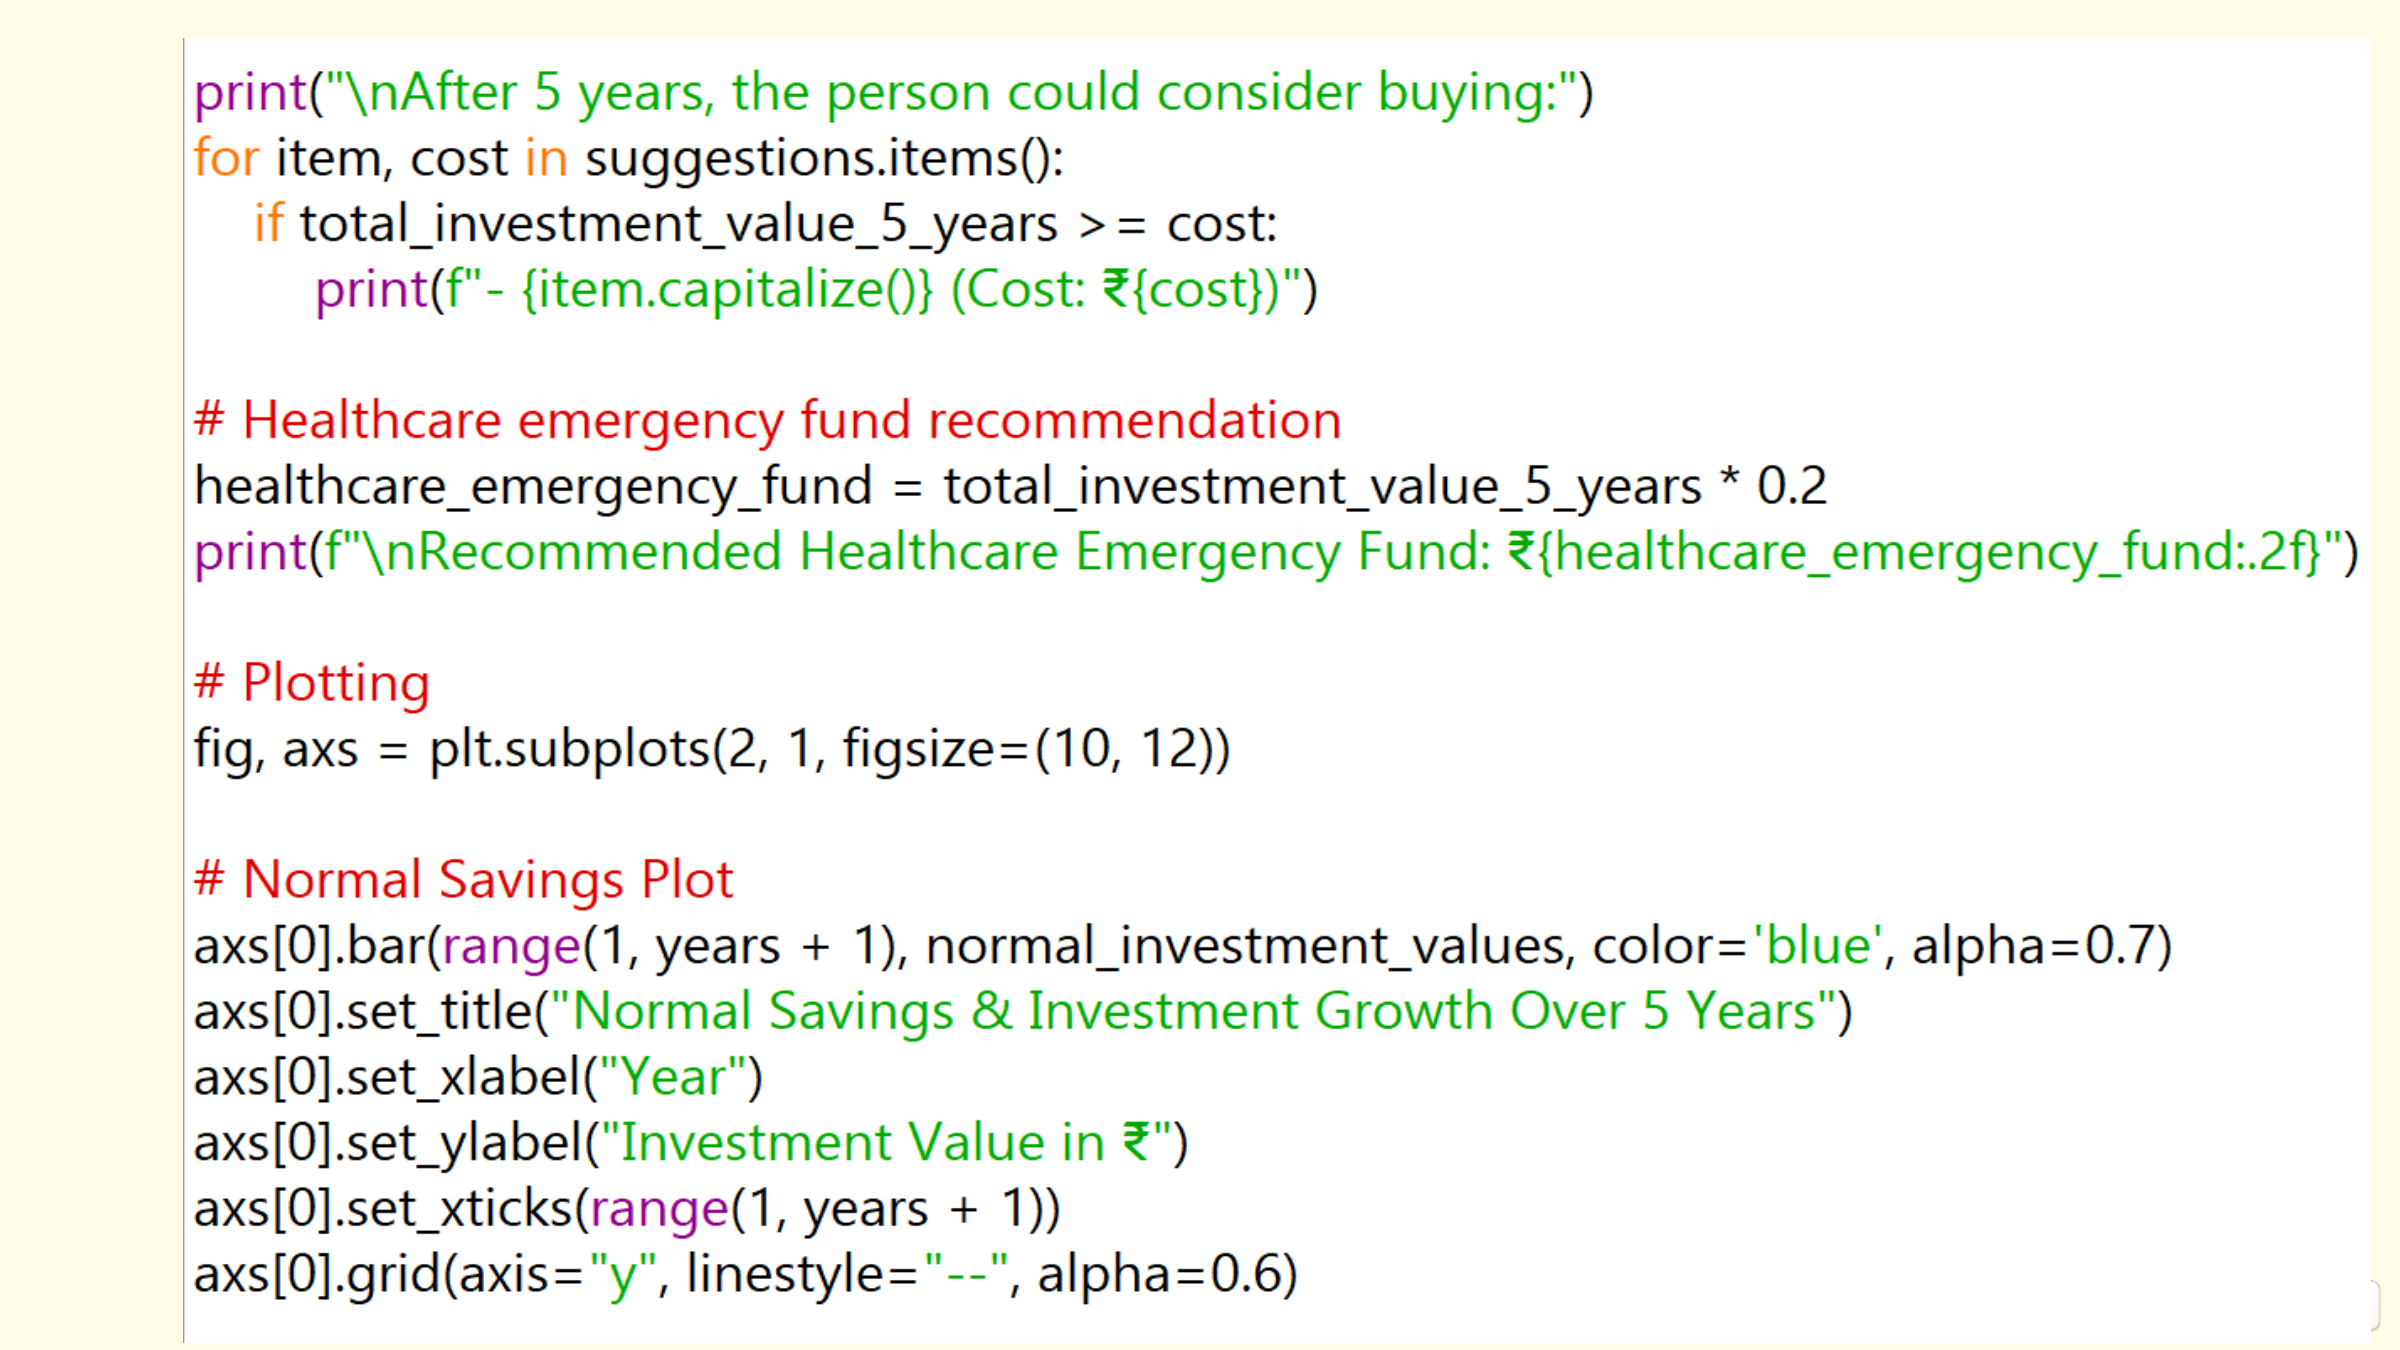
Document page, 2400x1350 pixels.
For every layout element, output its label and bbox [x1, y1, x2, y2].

picture [183, 38, 2389, 1344]
